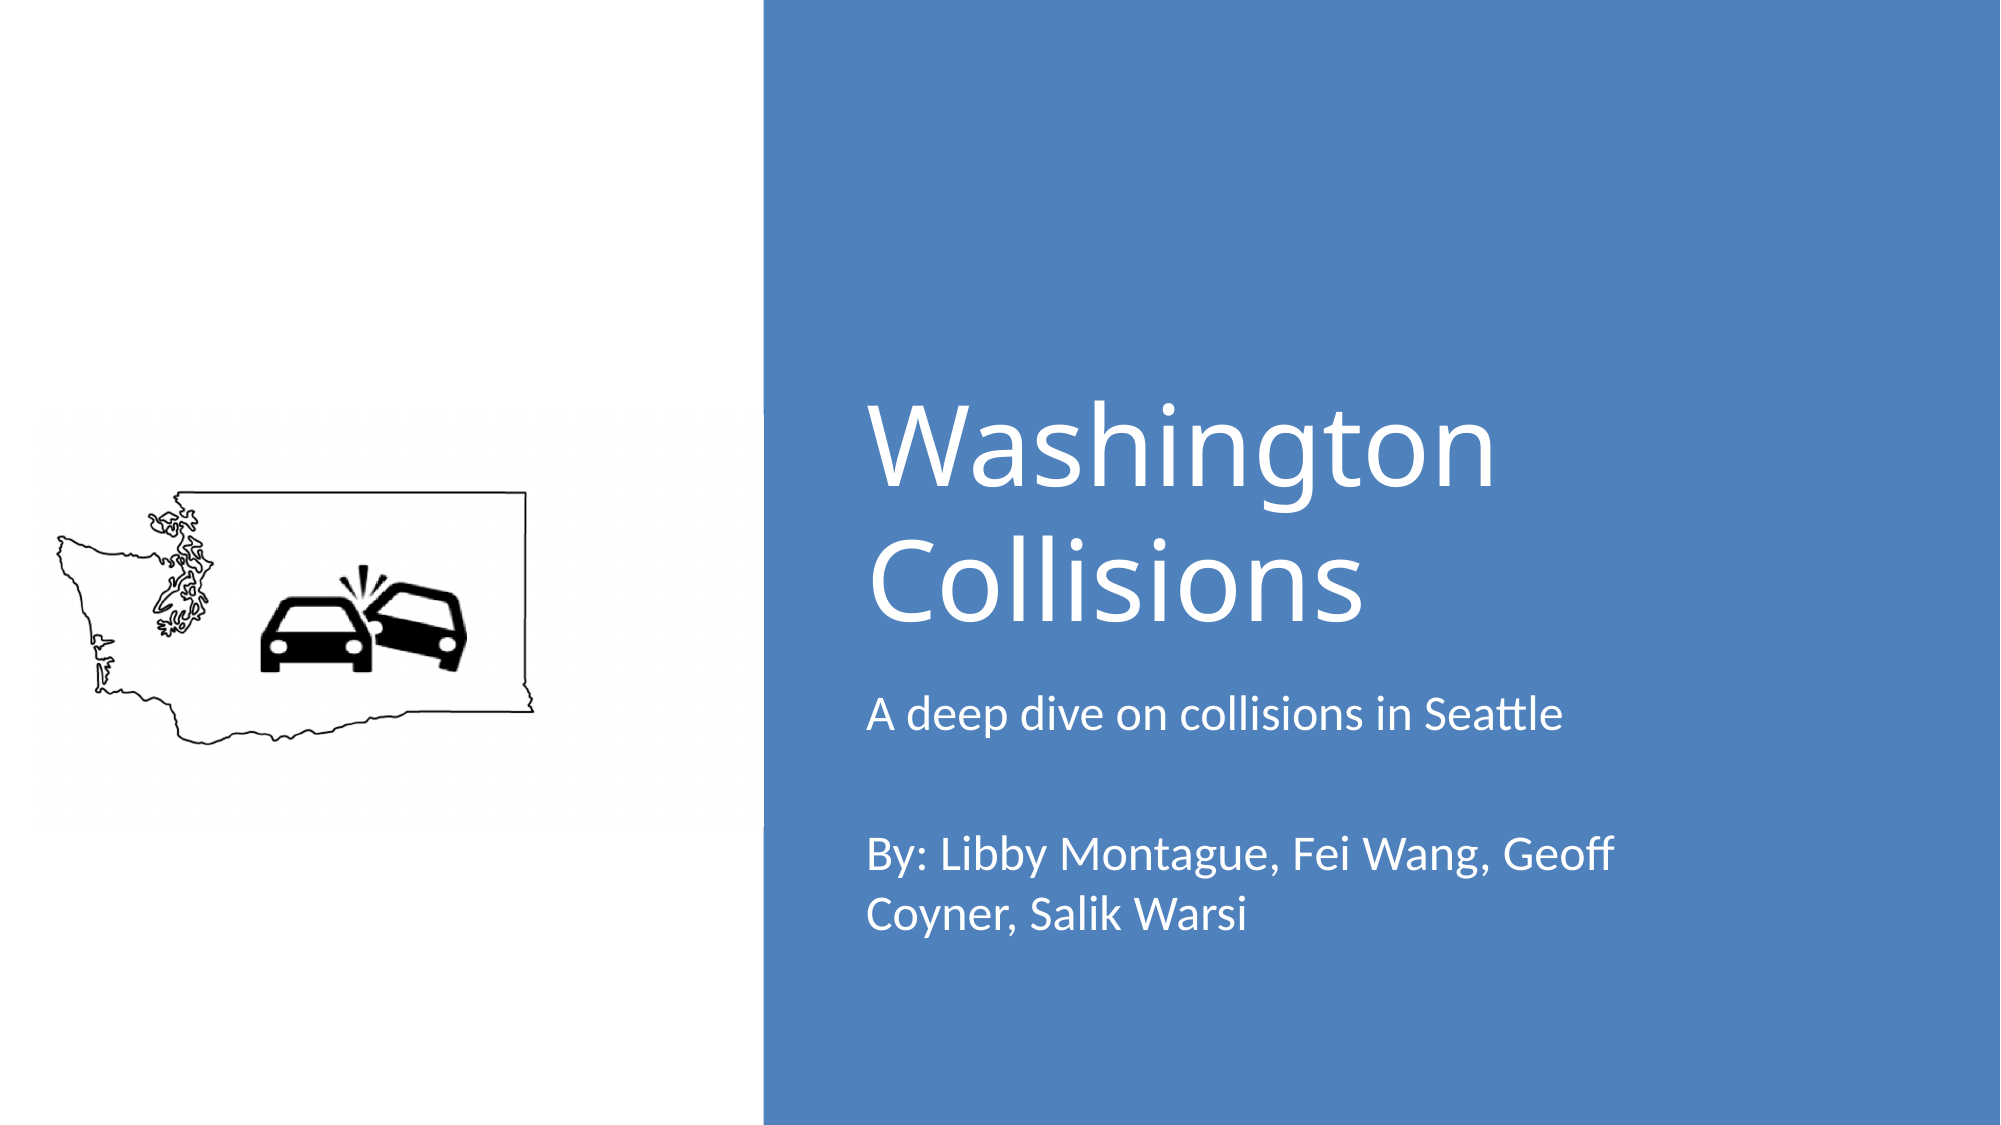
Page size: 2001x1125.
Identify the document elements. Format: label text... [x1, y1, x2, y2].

text_box [761, 0, 2000, 1125]
picture [32, 415, 764, 827]
text_box Washington Collisions [851, 214, 1750, 652]
text_box A deep dive on collisions in Seattle By: Libby Montague, Fei Wang, Geoff Coyner, Salik Warsi [851, 673, 1750, 979]
